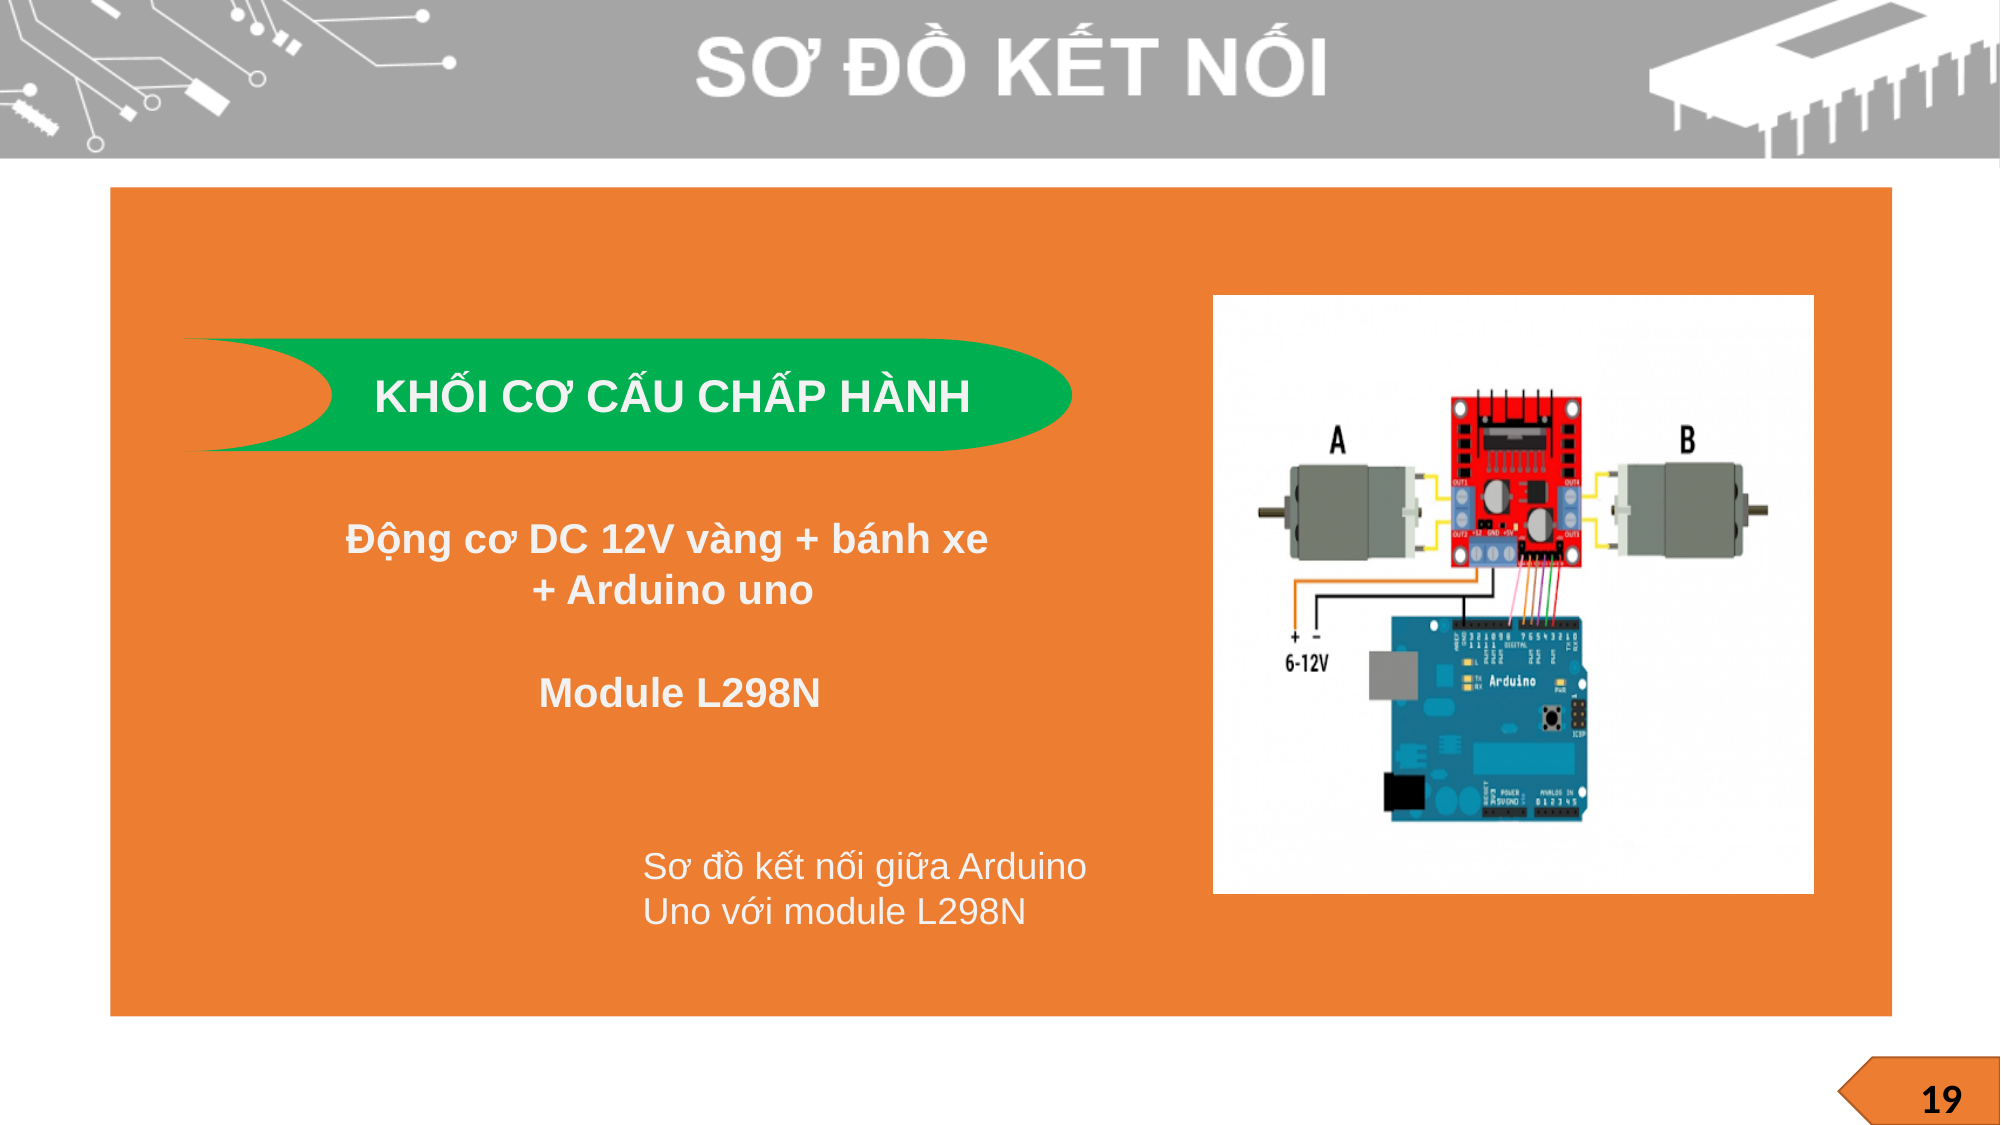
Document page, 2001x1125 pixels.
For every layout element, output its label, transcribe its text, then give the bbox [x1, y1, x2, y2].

picture [1213, 295, 1814, 894]
text_box [1837, 1056, 2000, 1125]
text_box Động cơ DC 12V vàng + bánh xe + Arduino uno [200, 399, 1146, 620]
text_box Sơ đồ kết nối giữa Arduino Uno với module L298N [627, 834, 1154, 940]
text_box [183, 337, 1074, 453]
picture [0, 0, 2000, 168]
text_box 19 [1905, 1064, 1978, 1125]
text_box KHỐI CƠ CẤU CHẤP HÀNH [359, 359, 987, 430]
text_box Module L298N [523, 658, 905, 724]
